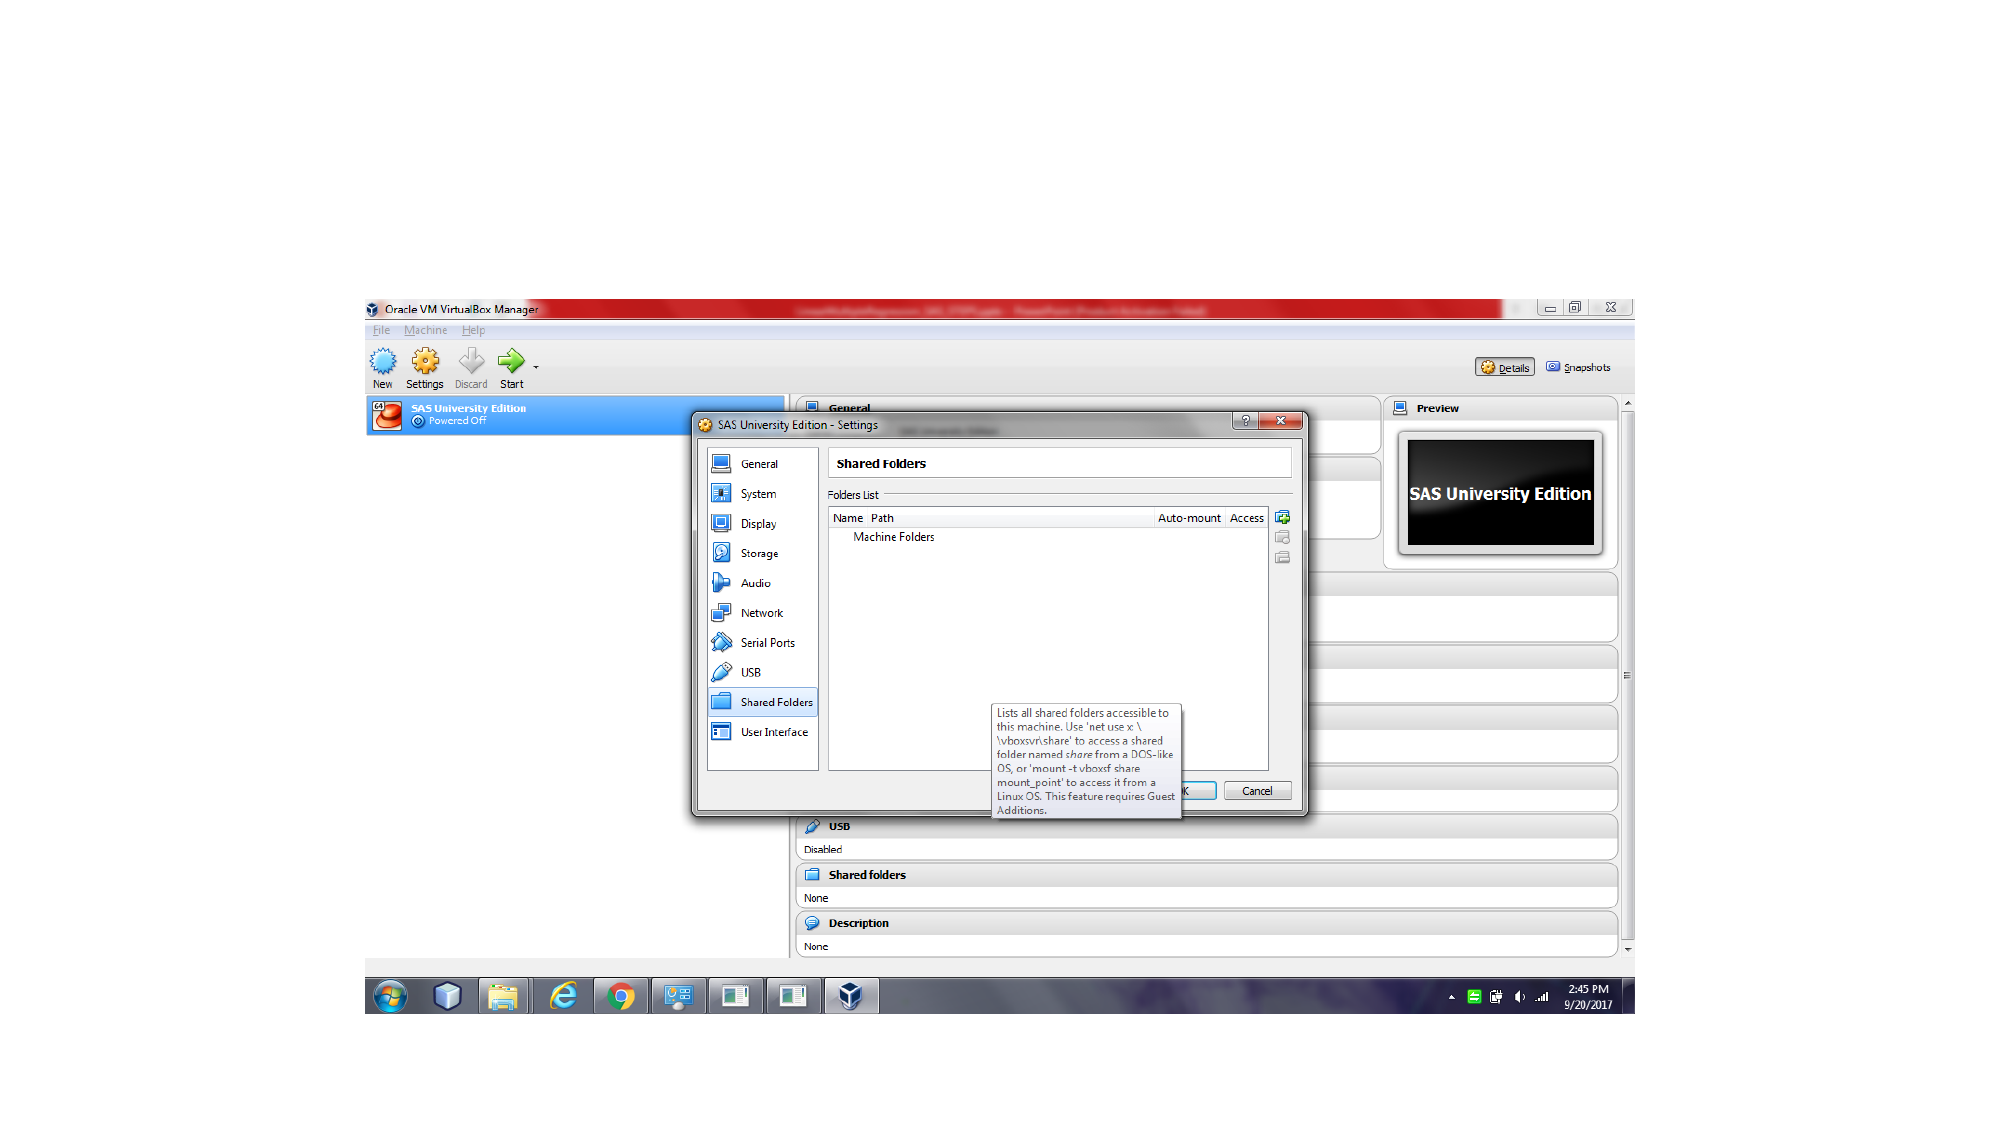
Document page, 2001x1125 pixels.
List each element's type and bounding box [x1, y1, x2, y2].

list [365, 299, 1635, 1014]
